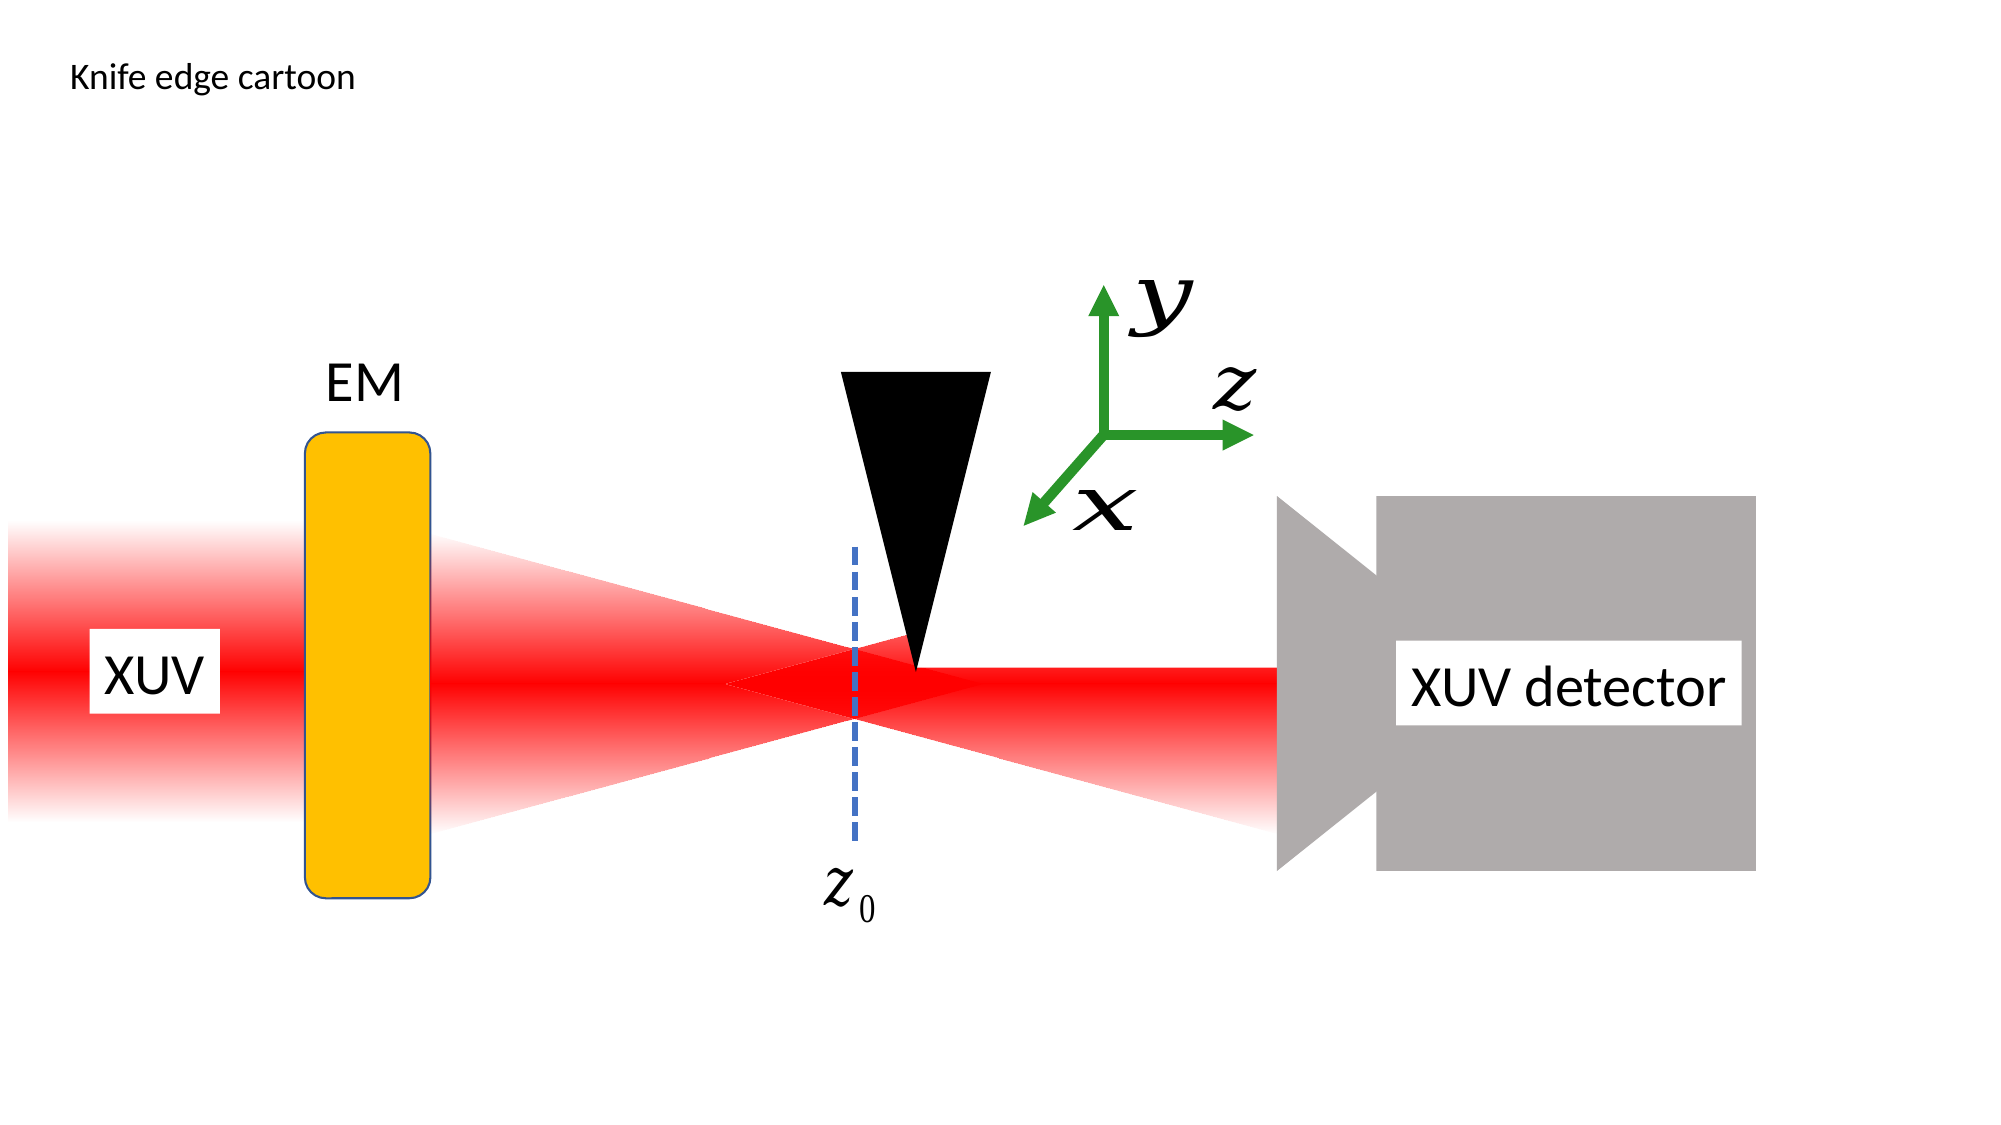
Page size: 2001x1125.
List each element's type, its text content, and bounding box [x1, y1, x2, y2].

text_box Knife edge cartoon [55, 44, 372, 105]
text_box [8, 252, 1756, 931]
